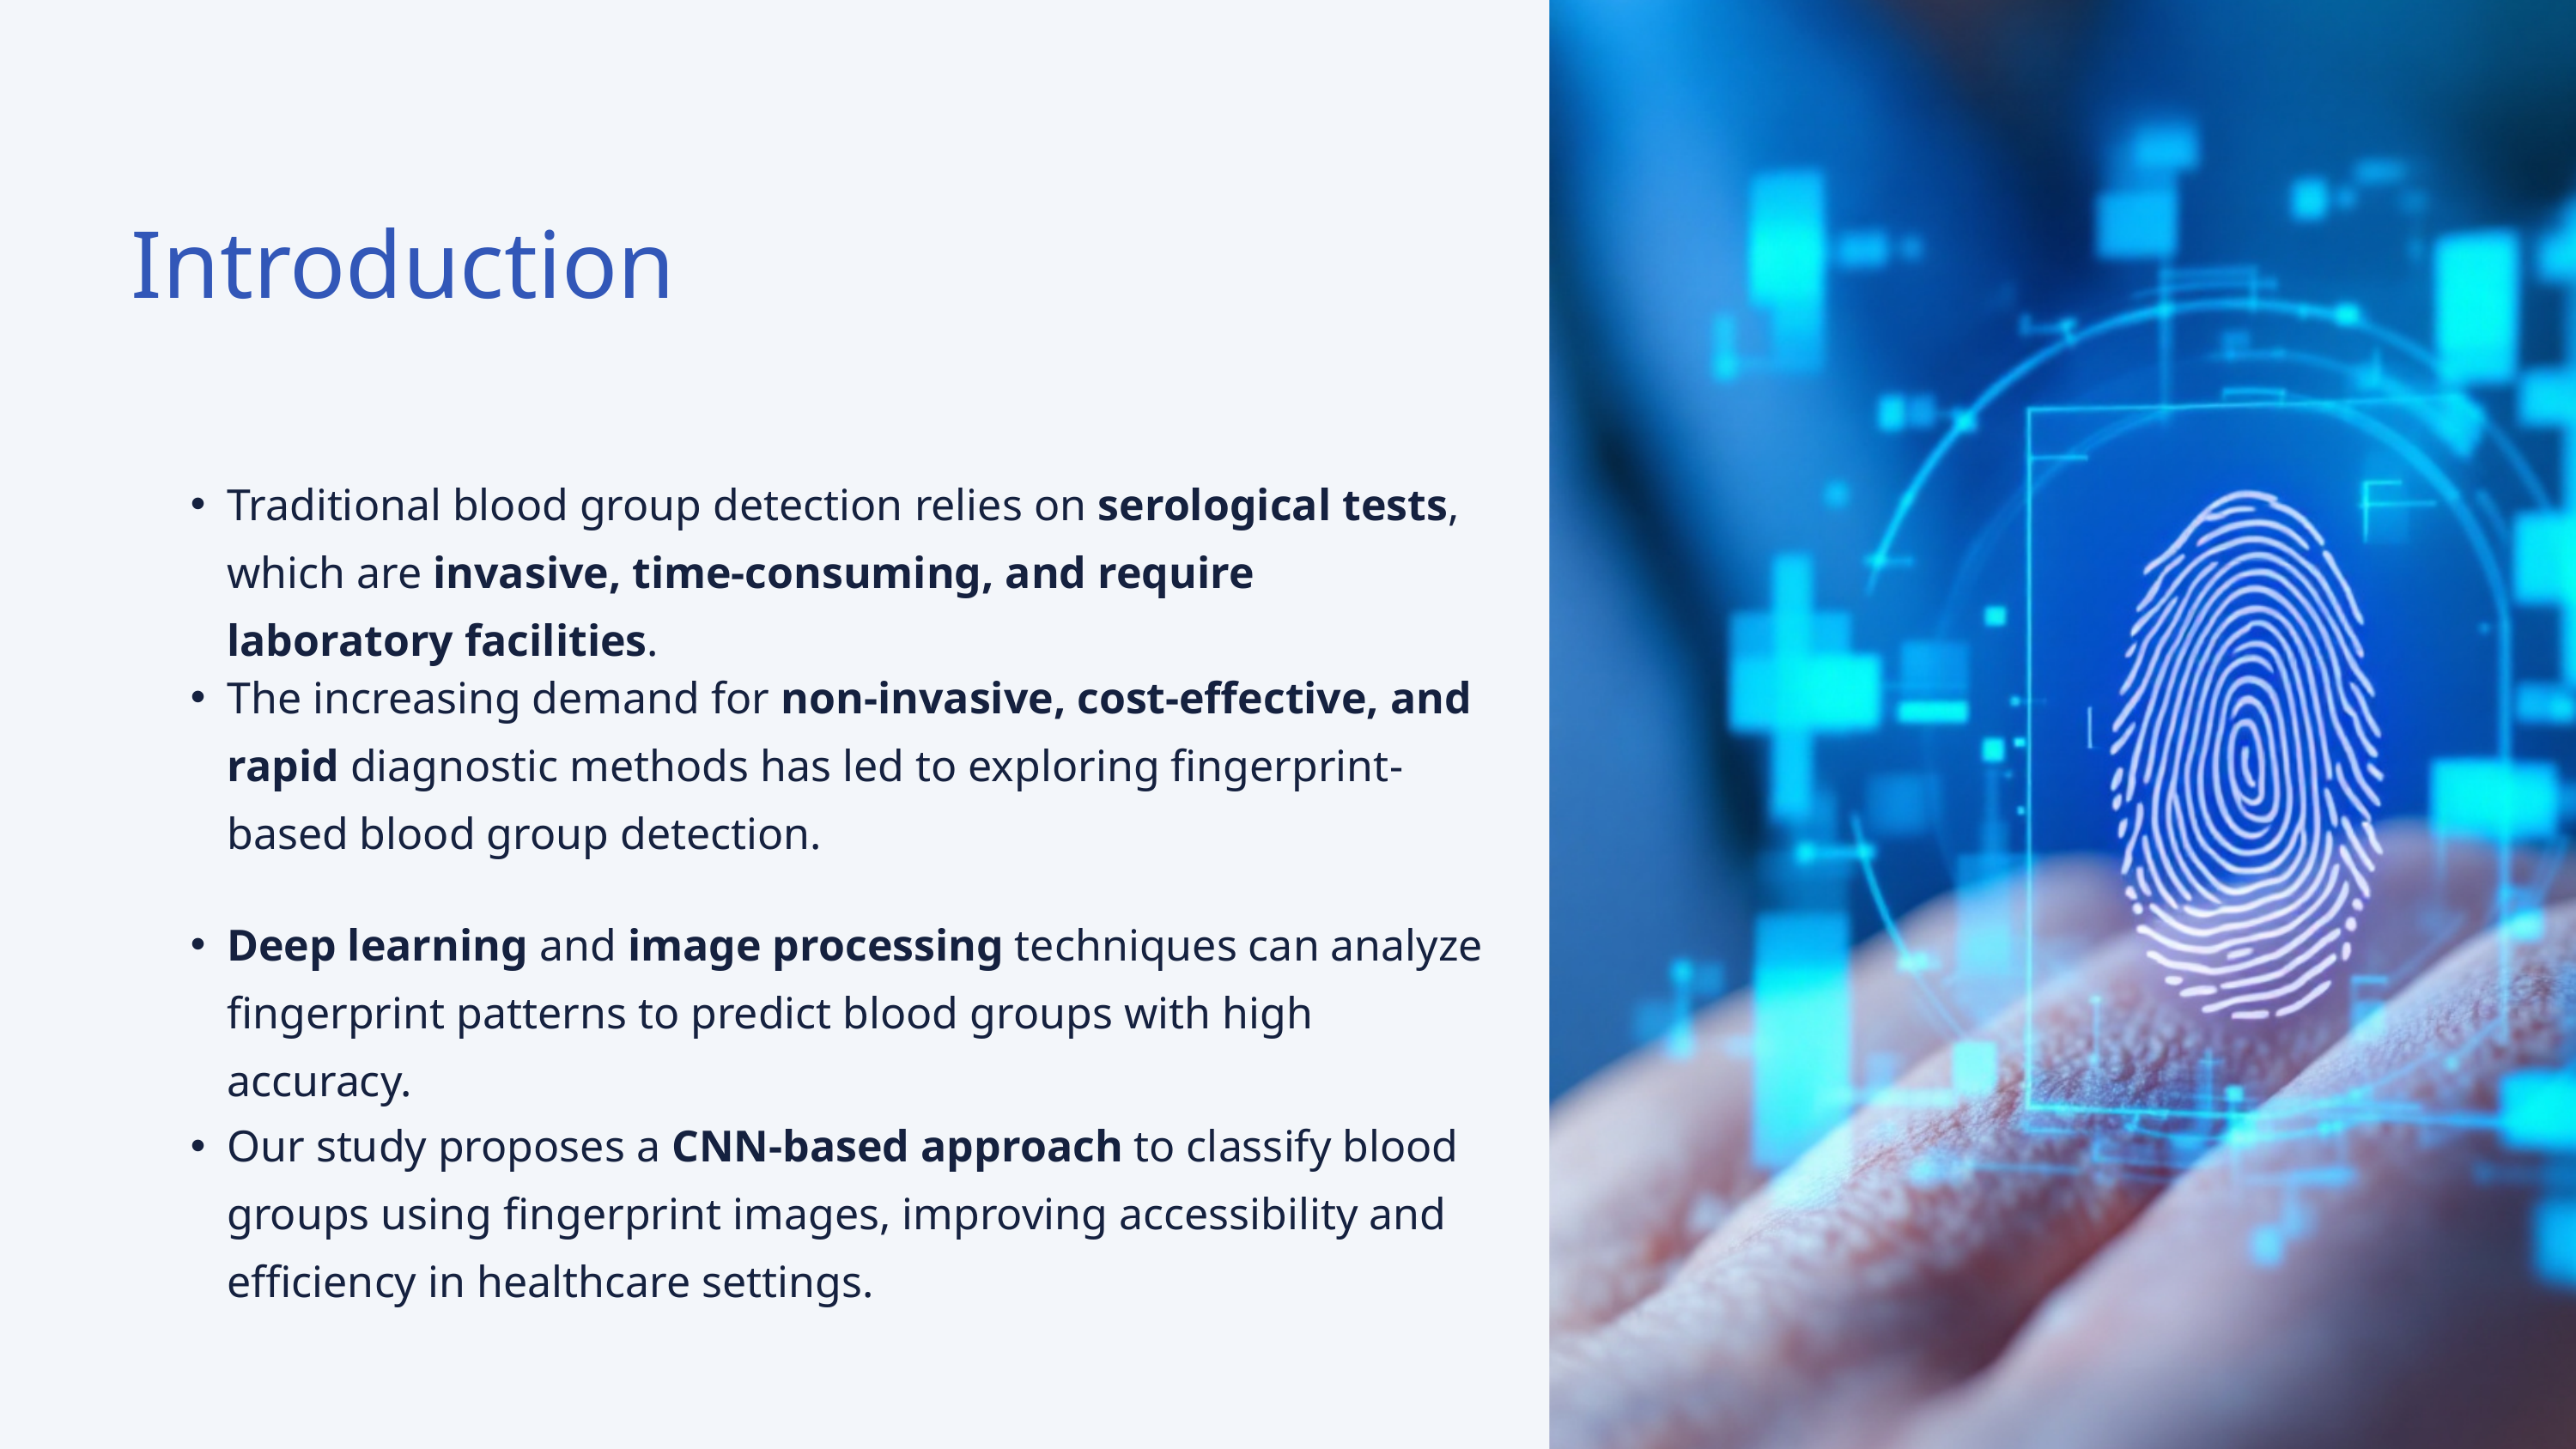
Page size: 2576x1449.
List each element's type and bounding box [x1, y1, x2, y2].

text_box [0, 0, 2576, 1449]
text_box [131, 1095, 1513, 1330]
text_box [131, 454, 1513, 621]
text_box [131, 646, 1513, 881]
text_box [131, 894, 1513, 1086]
text_box [131, 203, 1479, 407]
